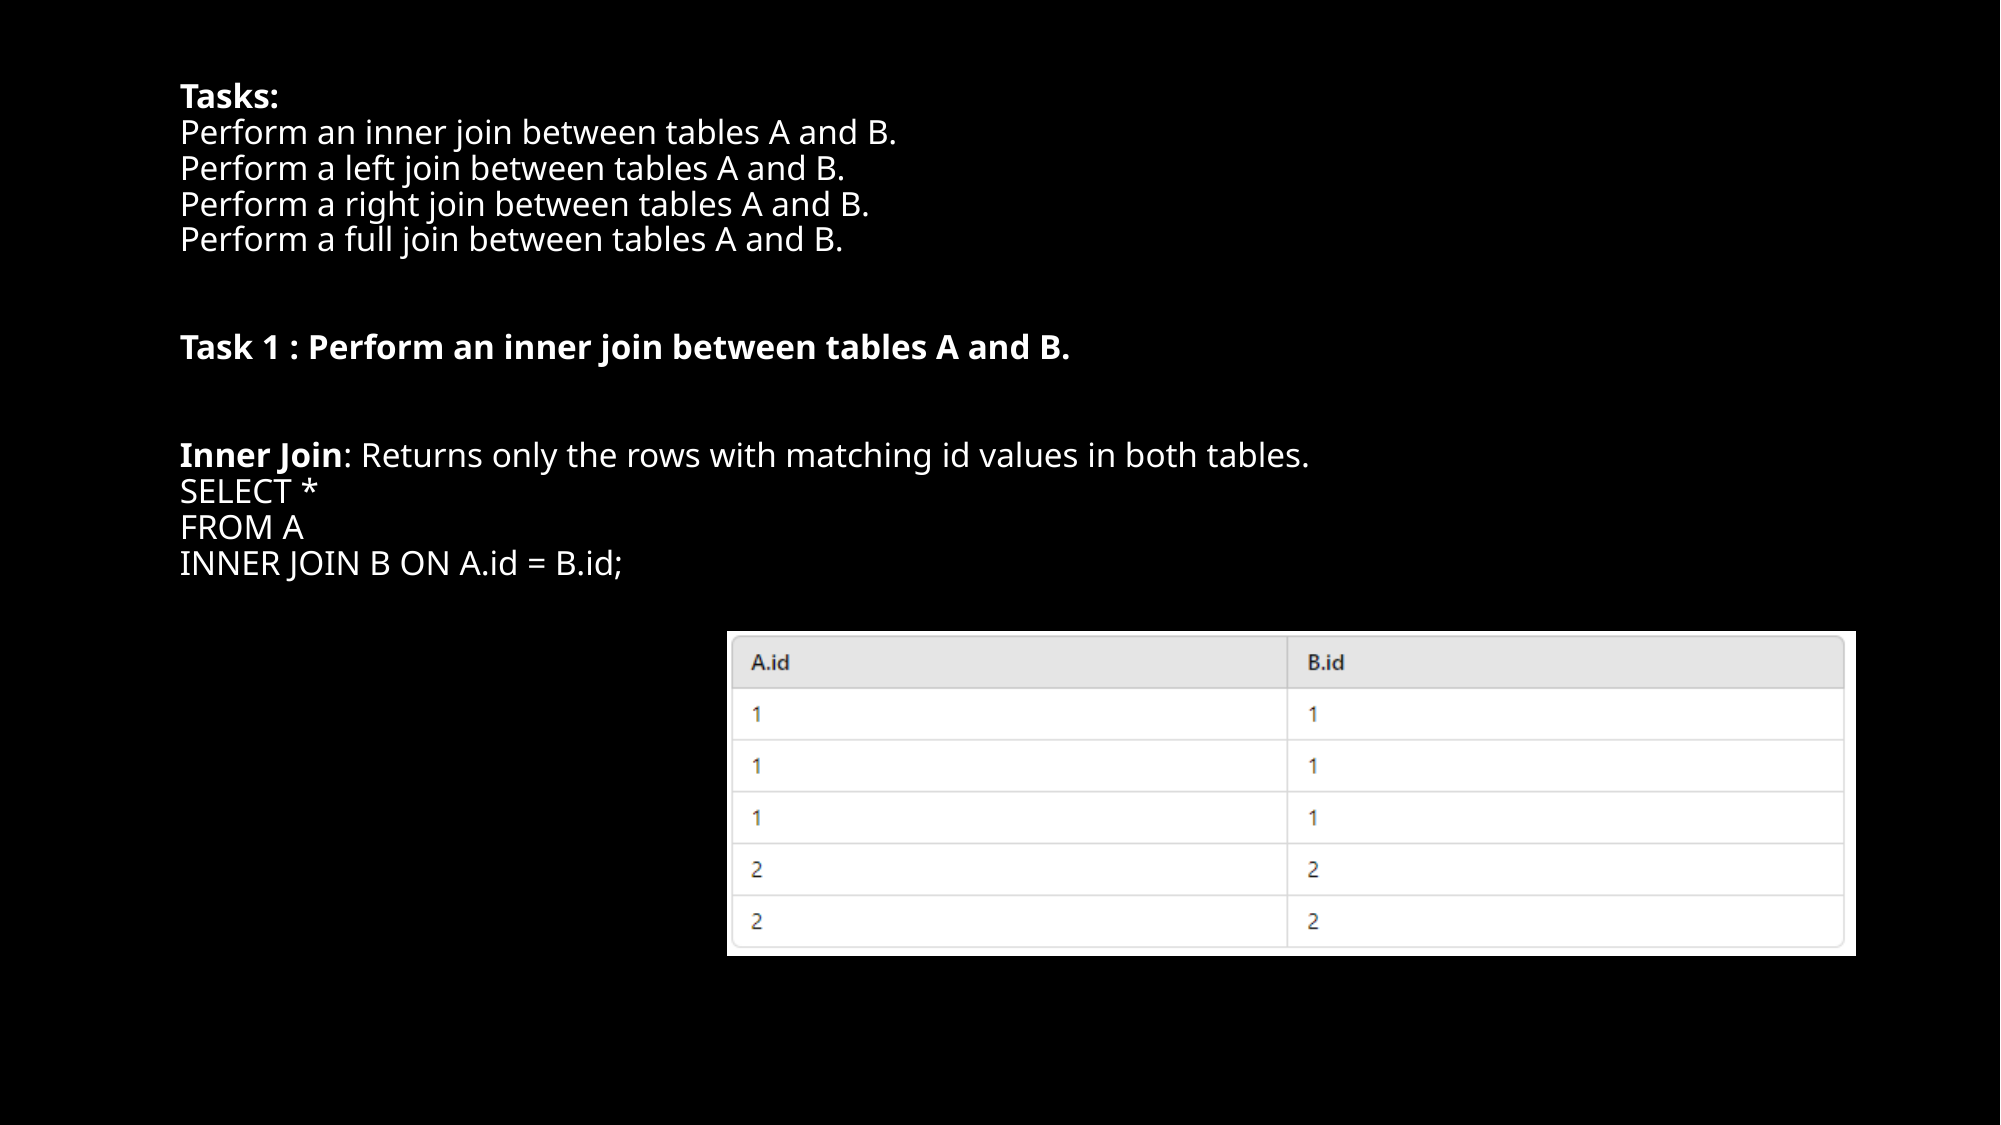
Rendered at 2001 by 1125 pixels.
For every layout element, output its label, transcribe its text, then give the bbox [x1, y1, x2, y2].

picture [727, 631, 1856, 956]
text_box Tasks: Perform an inner join between tables A and B. Perform a left join between tables A and B. Perform a right join between tables A and B. Perform a full join between tables A and B. Task 1 : Perform an inner join between tables A and B. Inner Join: Returns only the rows with matching id values in both tables. SELECT * FROM A INNER JOIN B ON A.id = B.id; [165, 72, 1666, 464]
